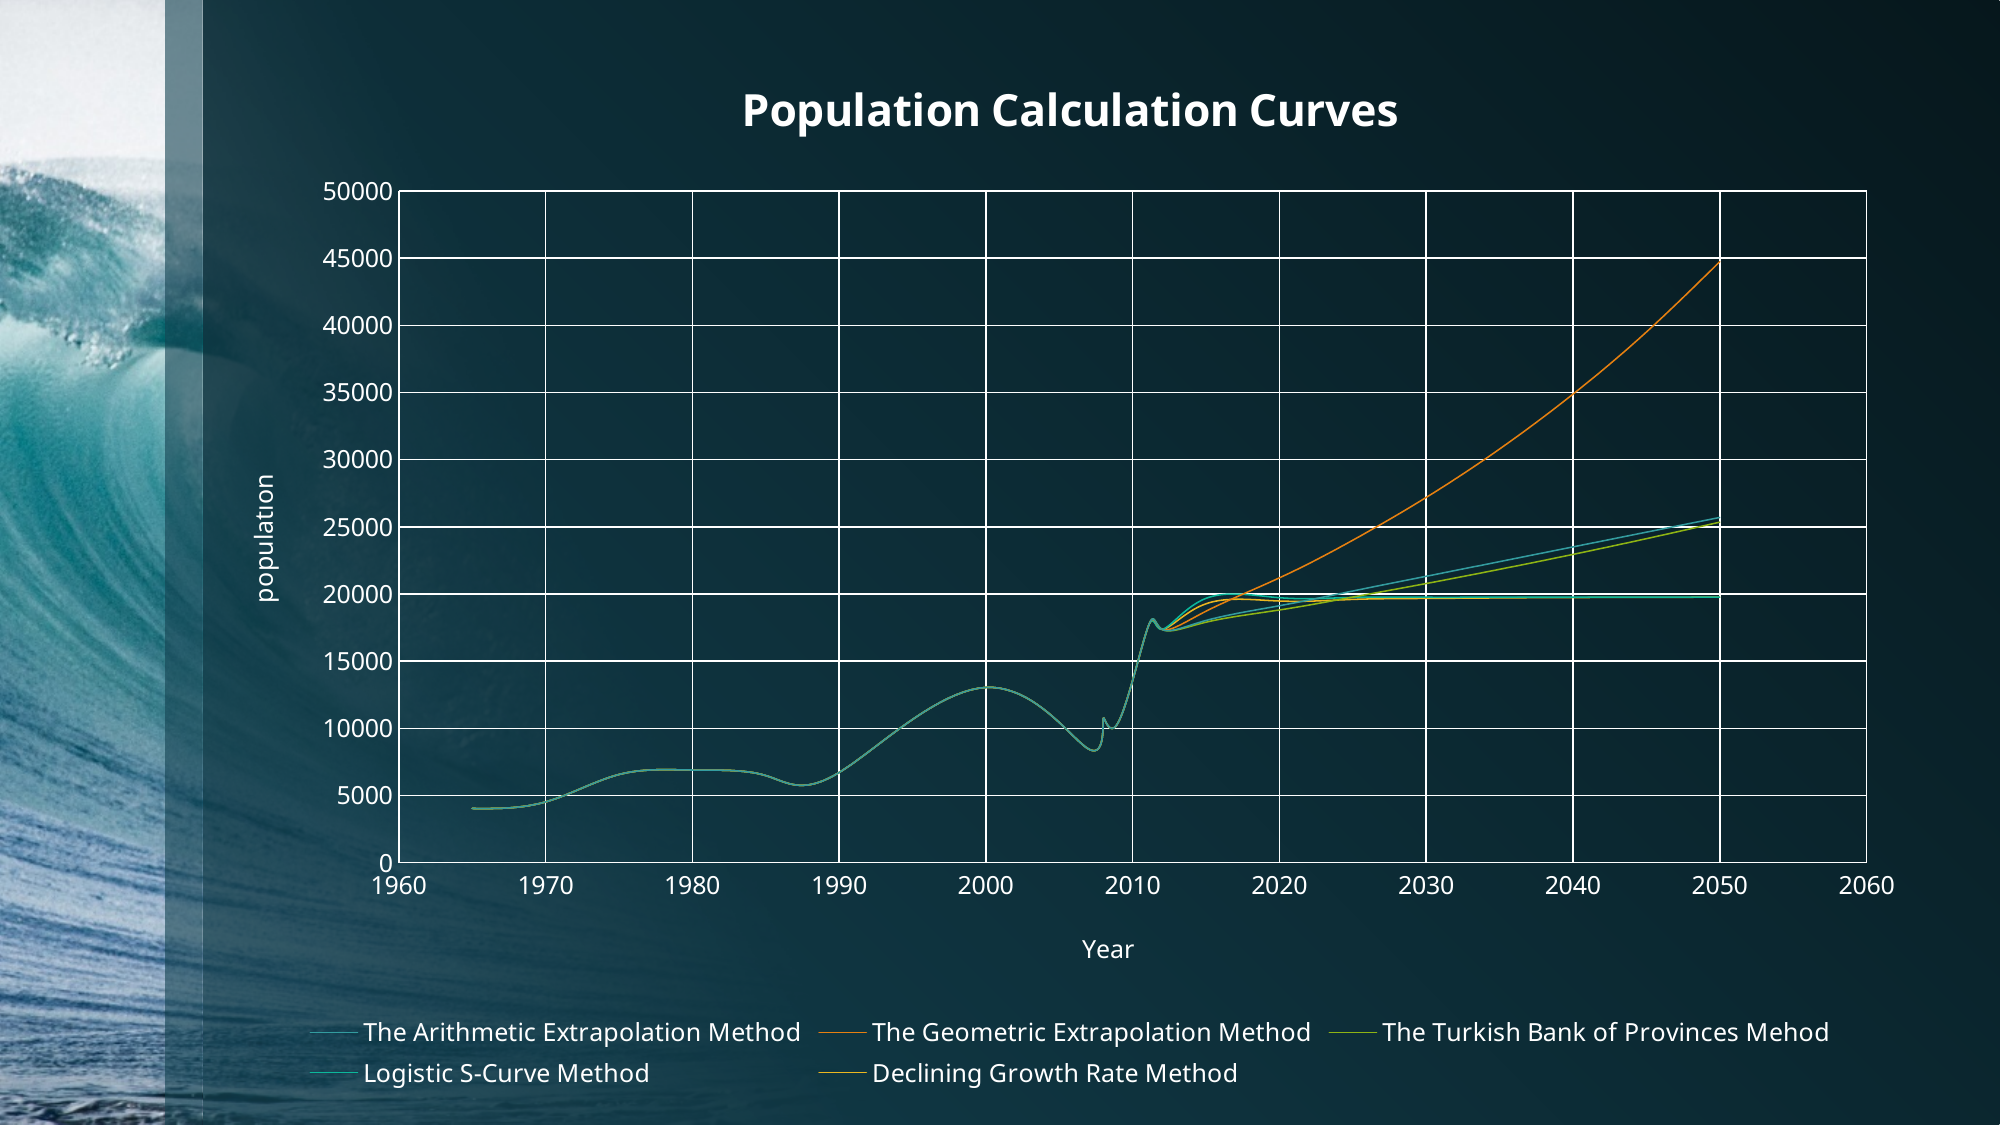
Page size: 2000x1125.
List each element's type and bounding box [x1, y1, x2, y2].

picture [0, 0, 2000, 1125]
chart [212, 37, 1930, 1096]
